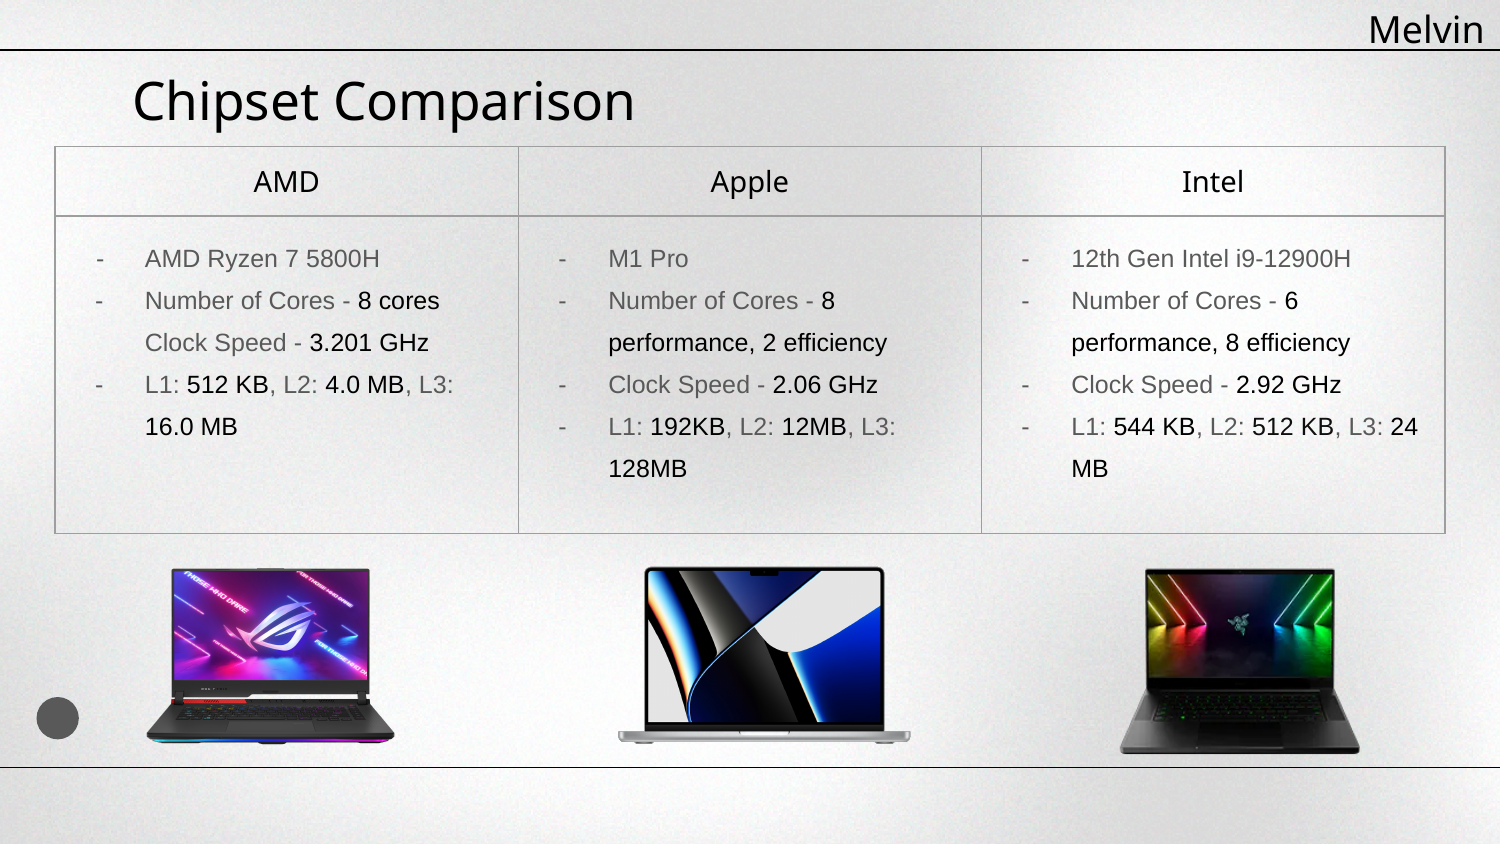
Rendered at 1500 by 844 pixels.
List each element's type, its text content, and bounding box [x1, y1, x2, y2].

table_header Intel [982, 147, 1444, 215]
title Chipset Comparison [116, 52, 1383, 146]
picture [1097, 562, 1384, 761]
table_header AMD [56, 147, 518, 215]
picture [133, 561, 409, 762]
table_cell 12th Gen Intel i9-12900H Number of Cores - 6 performance, 8 efficiency Clock Speed - 2.92 GHz L1: 544 KB, L2: 512 KB, L3: 24 MB [982, 217, 1444, 533]
subtitle Melvin [1082, 15, 1500, 67]
table_cell AMD Ryzen 7 5800H Number of Cores - 8 cores Clock Speed - 3.201 GHz L1: 512 KB, L2: 4.0 MB, L3: 16.0 MB [56, 217, 518, 533]
table_header Apple [519, 147, 981, 215]
picture [605, 552, 914, 751]
table_cell M1 Pro Number of Cores - 8 performance, 2 efficiency Clock Speed - 2.06 GHz L1: 192KB, L2: 12MB, L3: 128MB [519, 217, 981, 533]
